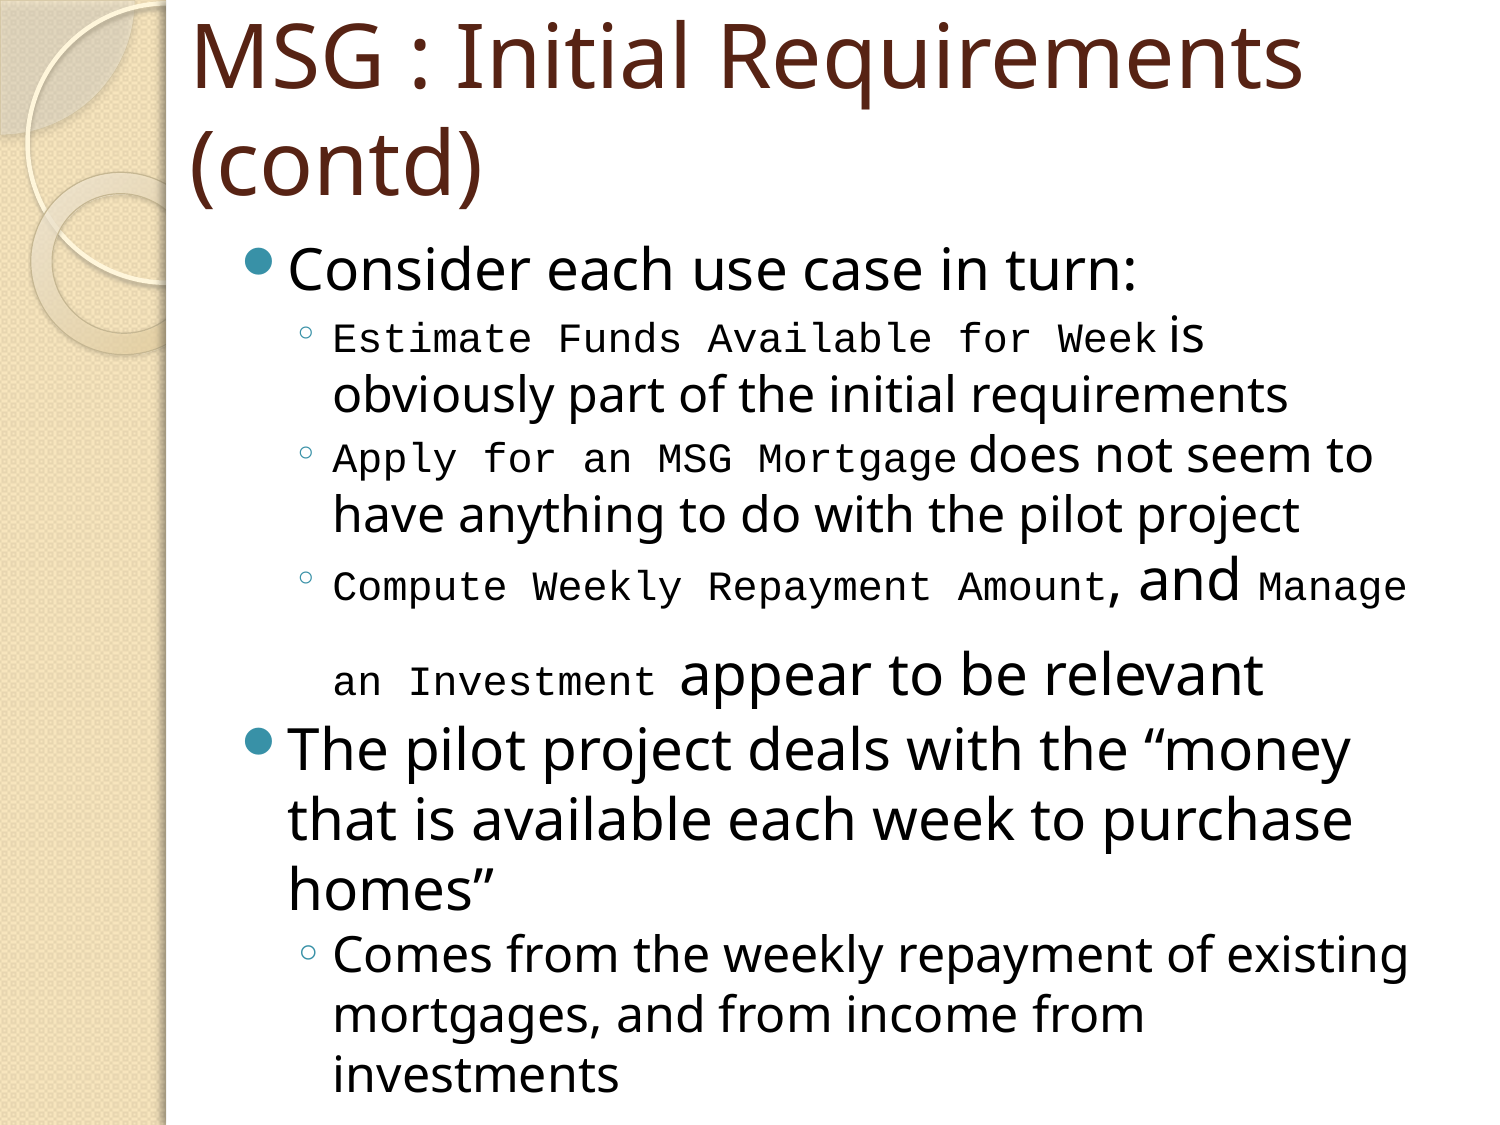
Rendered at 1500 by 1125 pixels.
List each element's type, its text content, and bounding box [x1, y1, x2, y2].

list Consider each use case in turn: Estimate Funds Available for Week is obviously part of the initial requirements Apply for an MSG Mortgage does not seem to have anything to do with the pilot project Compute Weekly Repayment Amount, and Manage an Investment appear to be relevant The pilot project deals with the “money that is available each week to purchase homes” Comes from the weekly repayment of existing mortgages, and from income from investments [212, 224, 1443, 1013]
title MSG : Initial Requirements (contd) [174, 12, 1466, 200]
